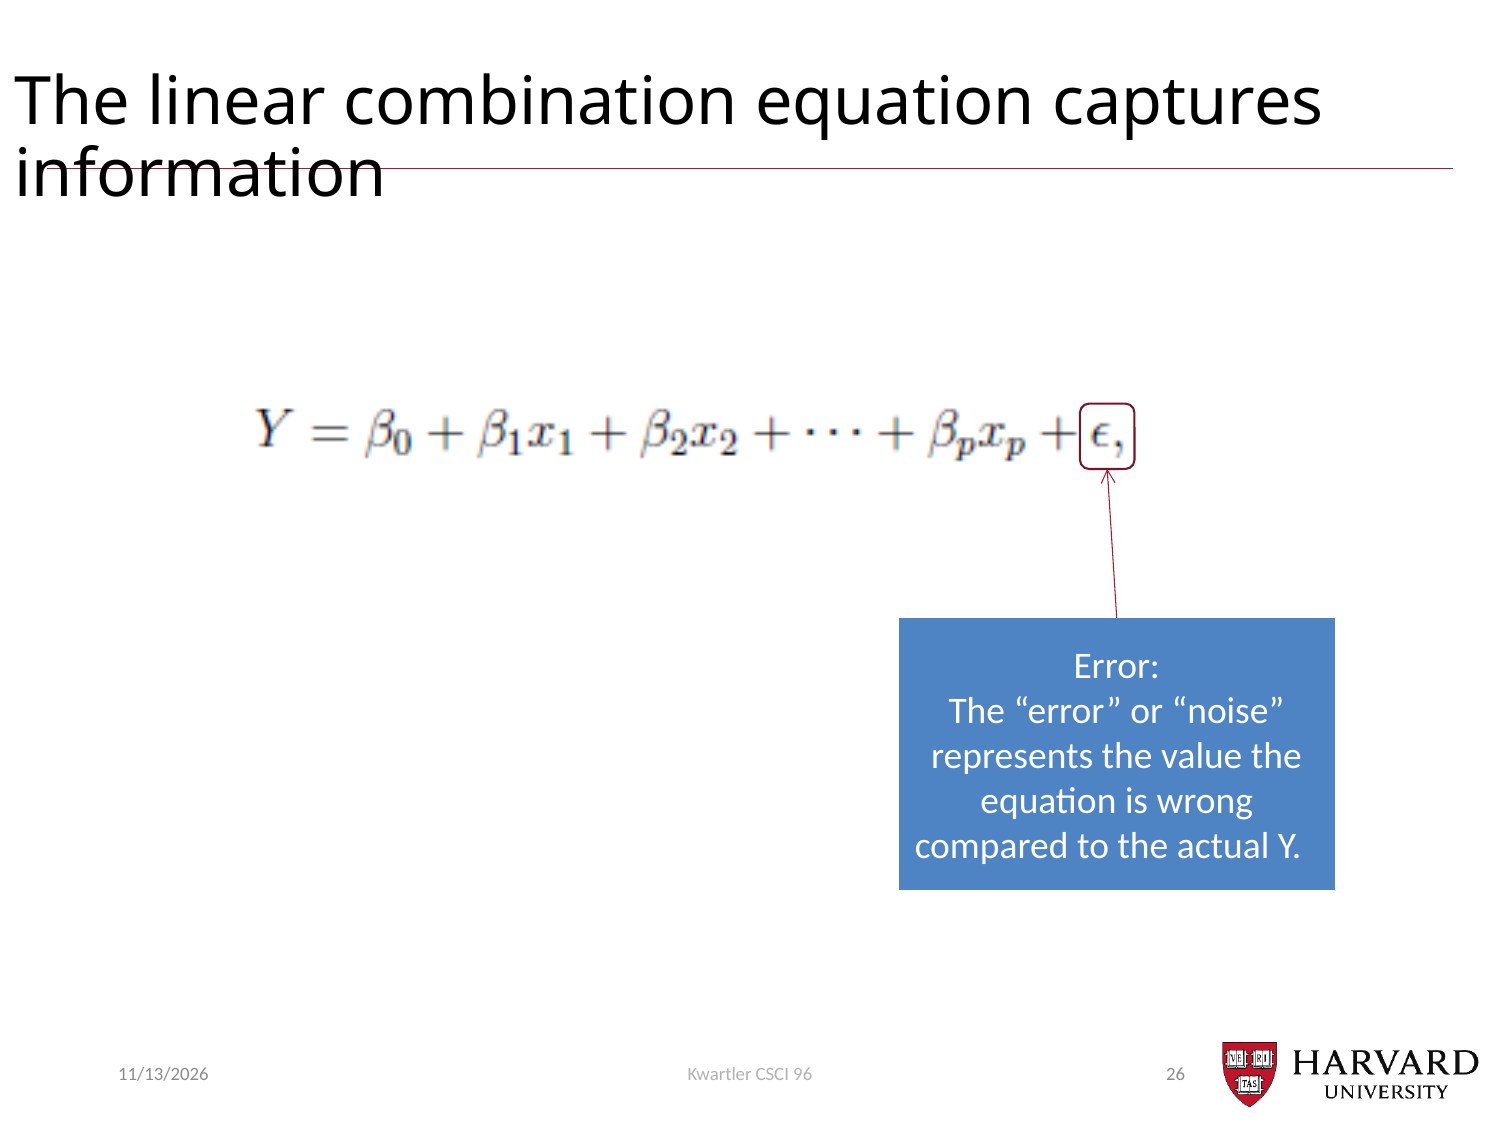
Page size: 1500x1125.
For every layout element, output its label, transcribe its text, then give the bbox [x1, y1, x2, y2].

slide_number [103, 1042, 441, 1103]
title The linear combination equation captures information [0, 59, 1500, 157]
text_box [1107, 468, 1117, 619]
text_box Error: The “error” or “noise” represents the value the equation is wrong compared to the actual Y. [899, 618, 1335, 890]
slide_number 26 [1059, 1042, 1200, 1103]
picture [1200, 1024, 1500, 1125]
footer Kwartler CSCI 96 [496, 1042, 1004, 1103]
picture [174, 363, 1201, 502]
